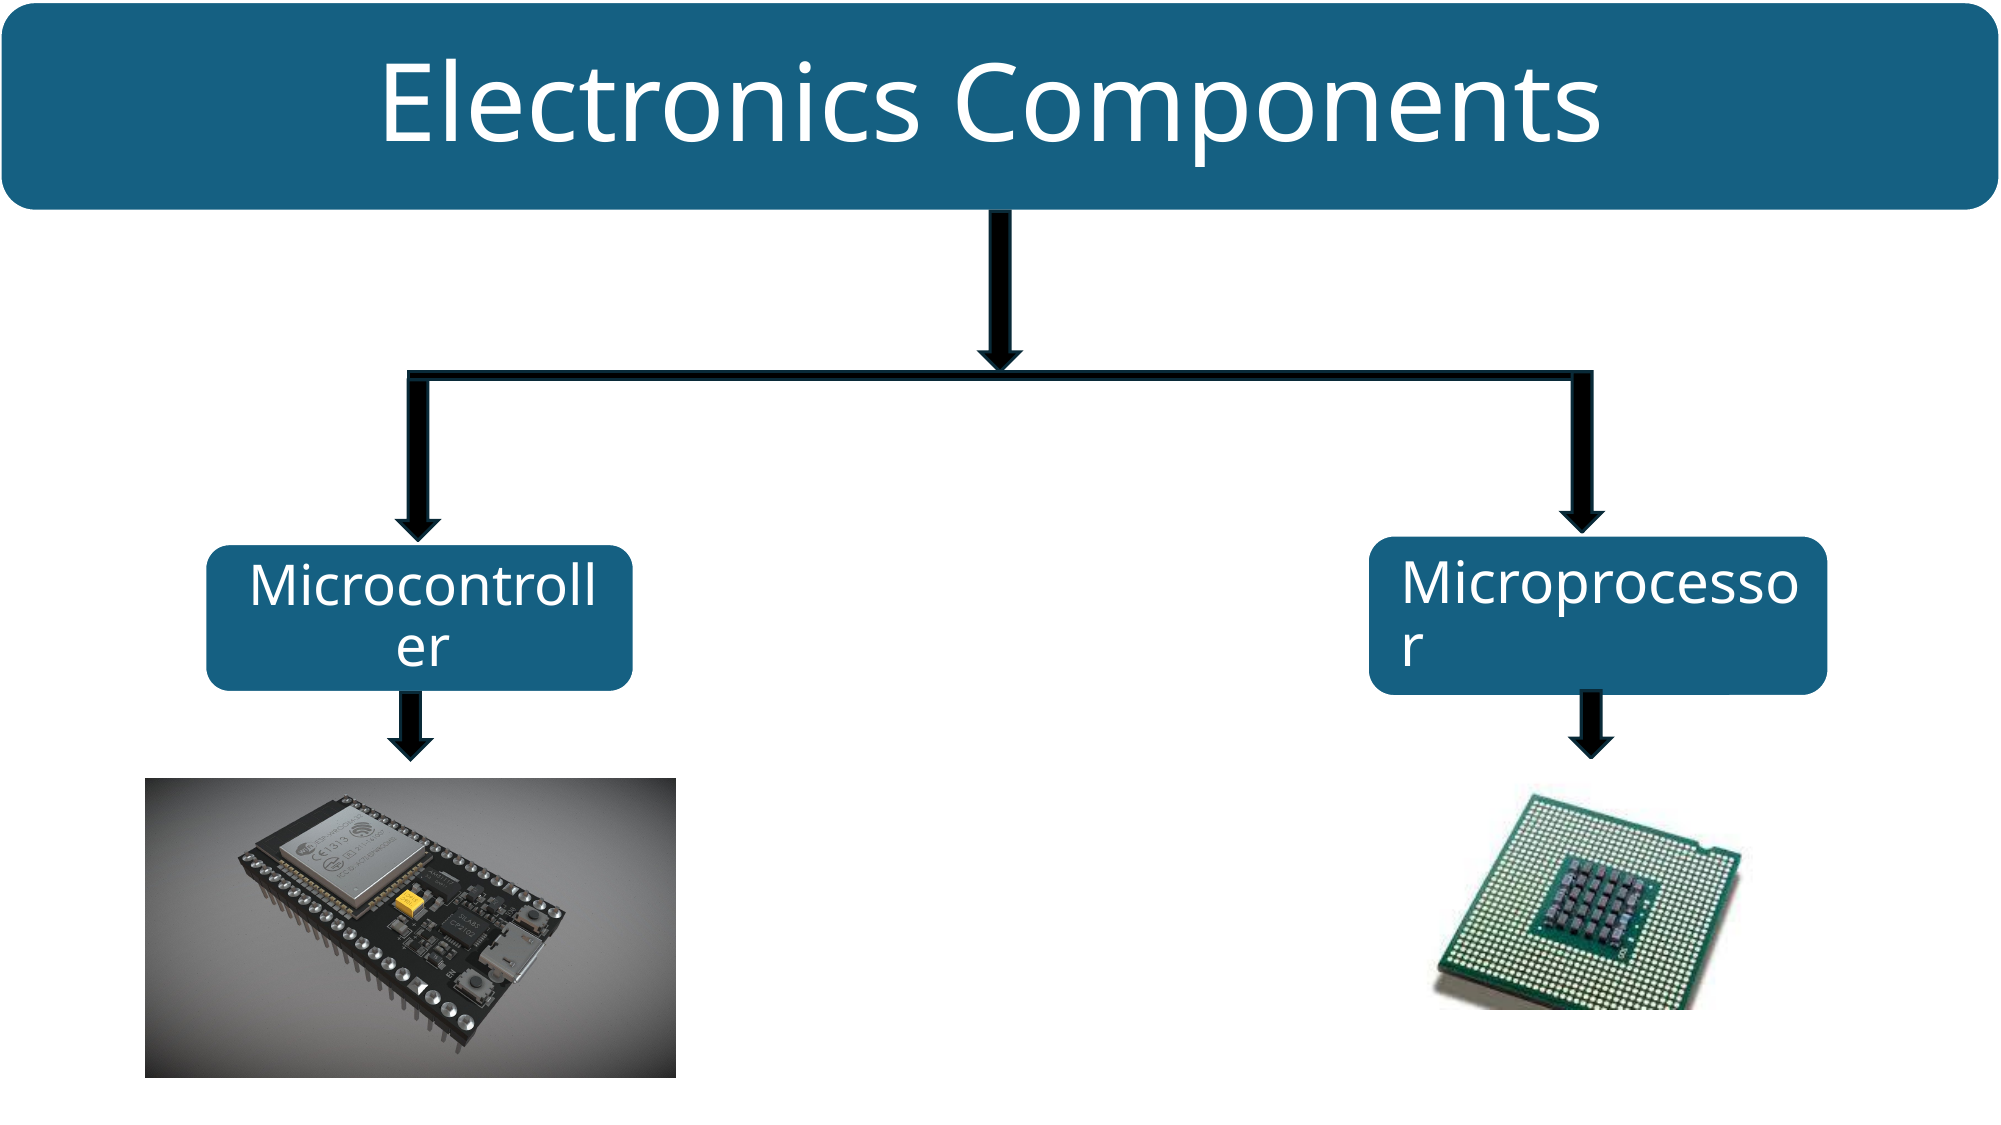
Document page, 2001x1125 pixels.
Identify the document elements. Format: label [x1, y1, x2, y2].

text_box [407, 370, 1570, 381]
text_box [1567, 701, 1615, 759]
text_box [204, 543, 635, 693]
text_box [1558, 370, 1606, 531]
text_box [386, 693, 435, 762]
text_box [976, 214, 1024, 370]
picture [144, 778, 677, 1078]
text_box [1366, 531, 1830, 701]
text_box [0, 0, 2000, 214]
picture [1414, 759, 1768, 1011]
text_box [394, 378, 442, 542]
